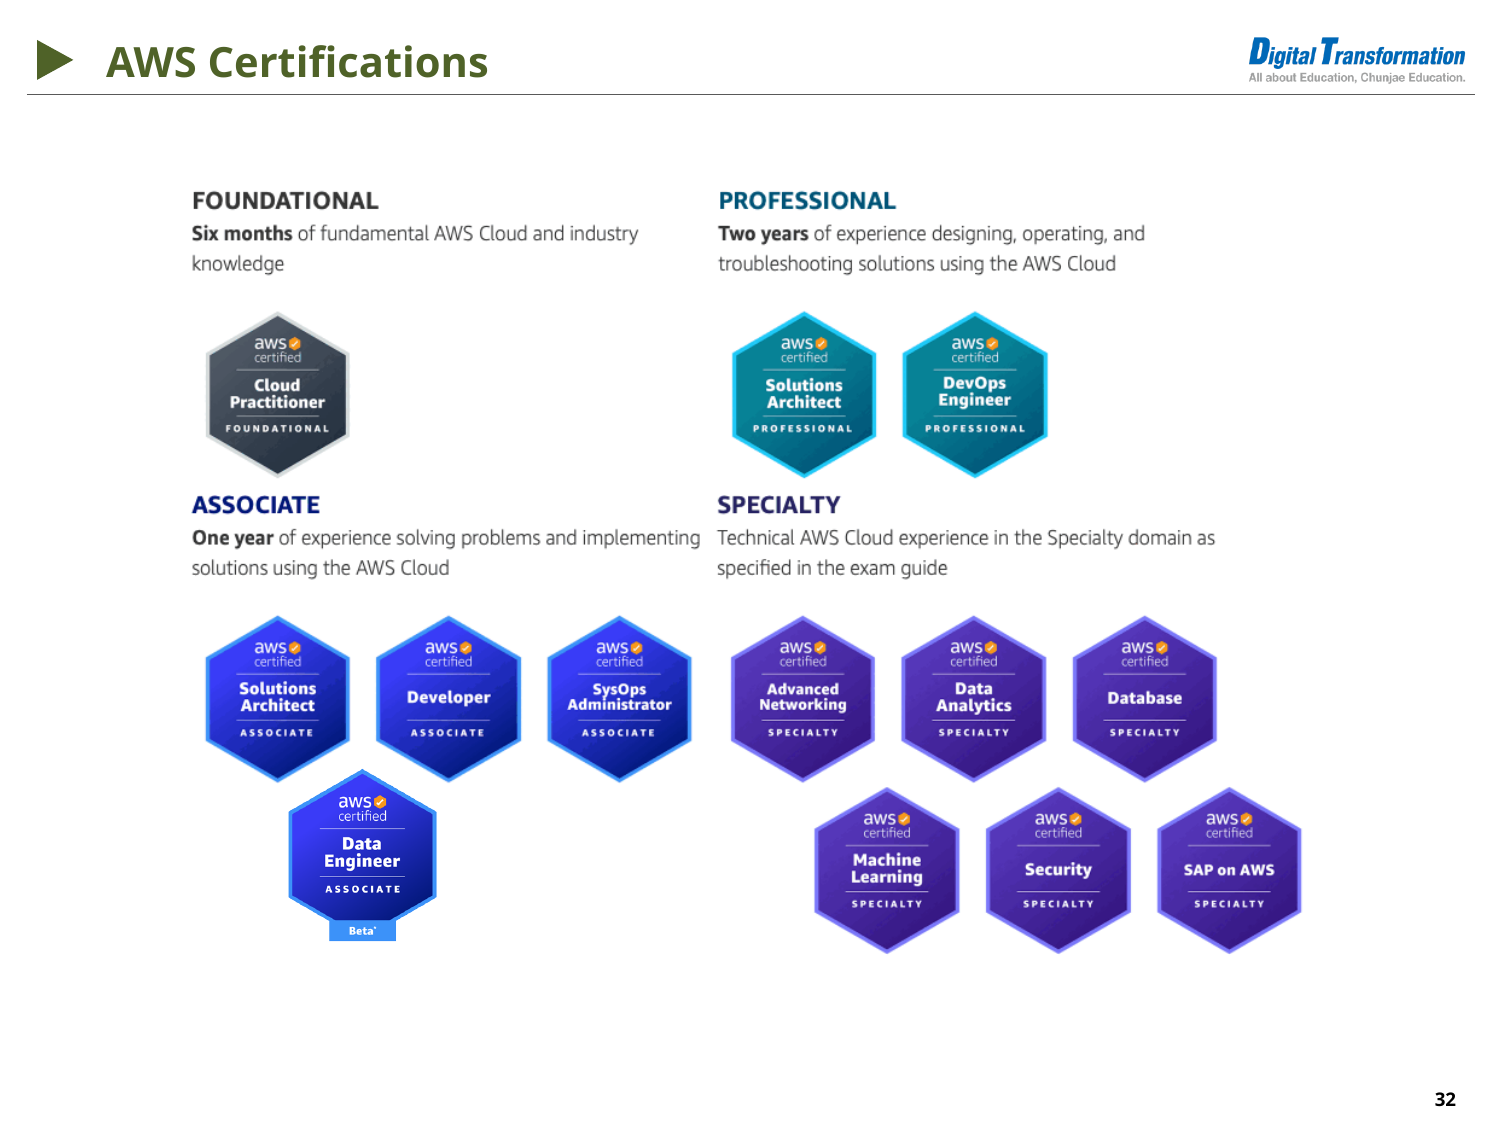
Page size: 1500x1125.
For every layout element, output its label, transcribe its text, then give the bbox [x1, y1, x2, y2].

text_box [34, 38, 76, 82]
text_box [177, 167, 1317, 960]
text_box AWS Certifications [106, 35, 561, 85]
picture [1218, 7, 1492, 114]
